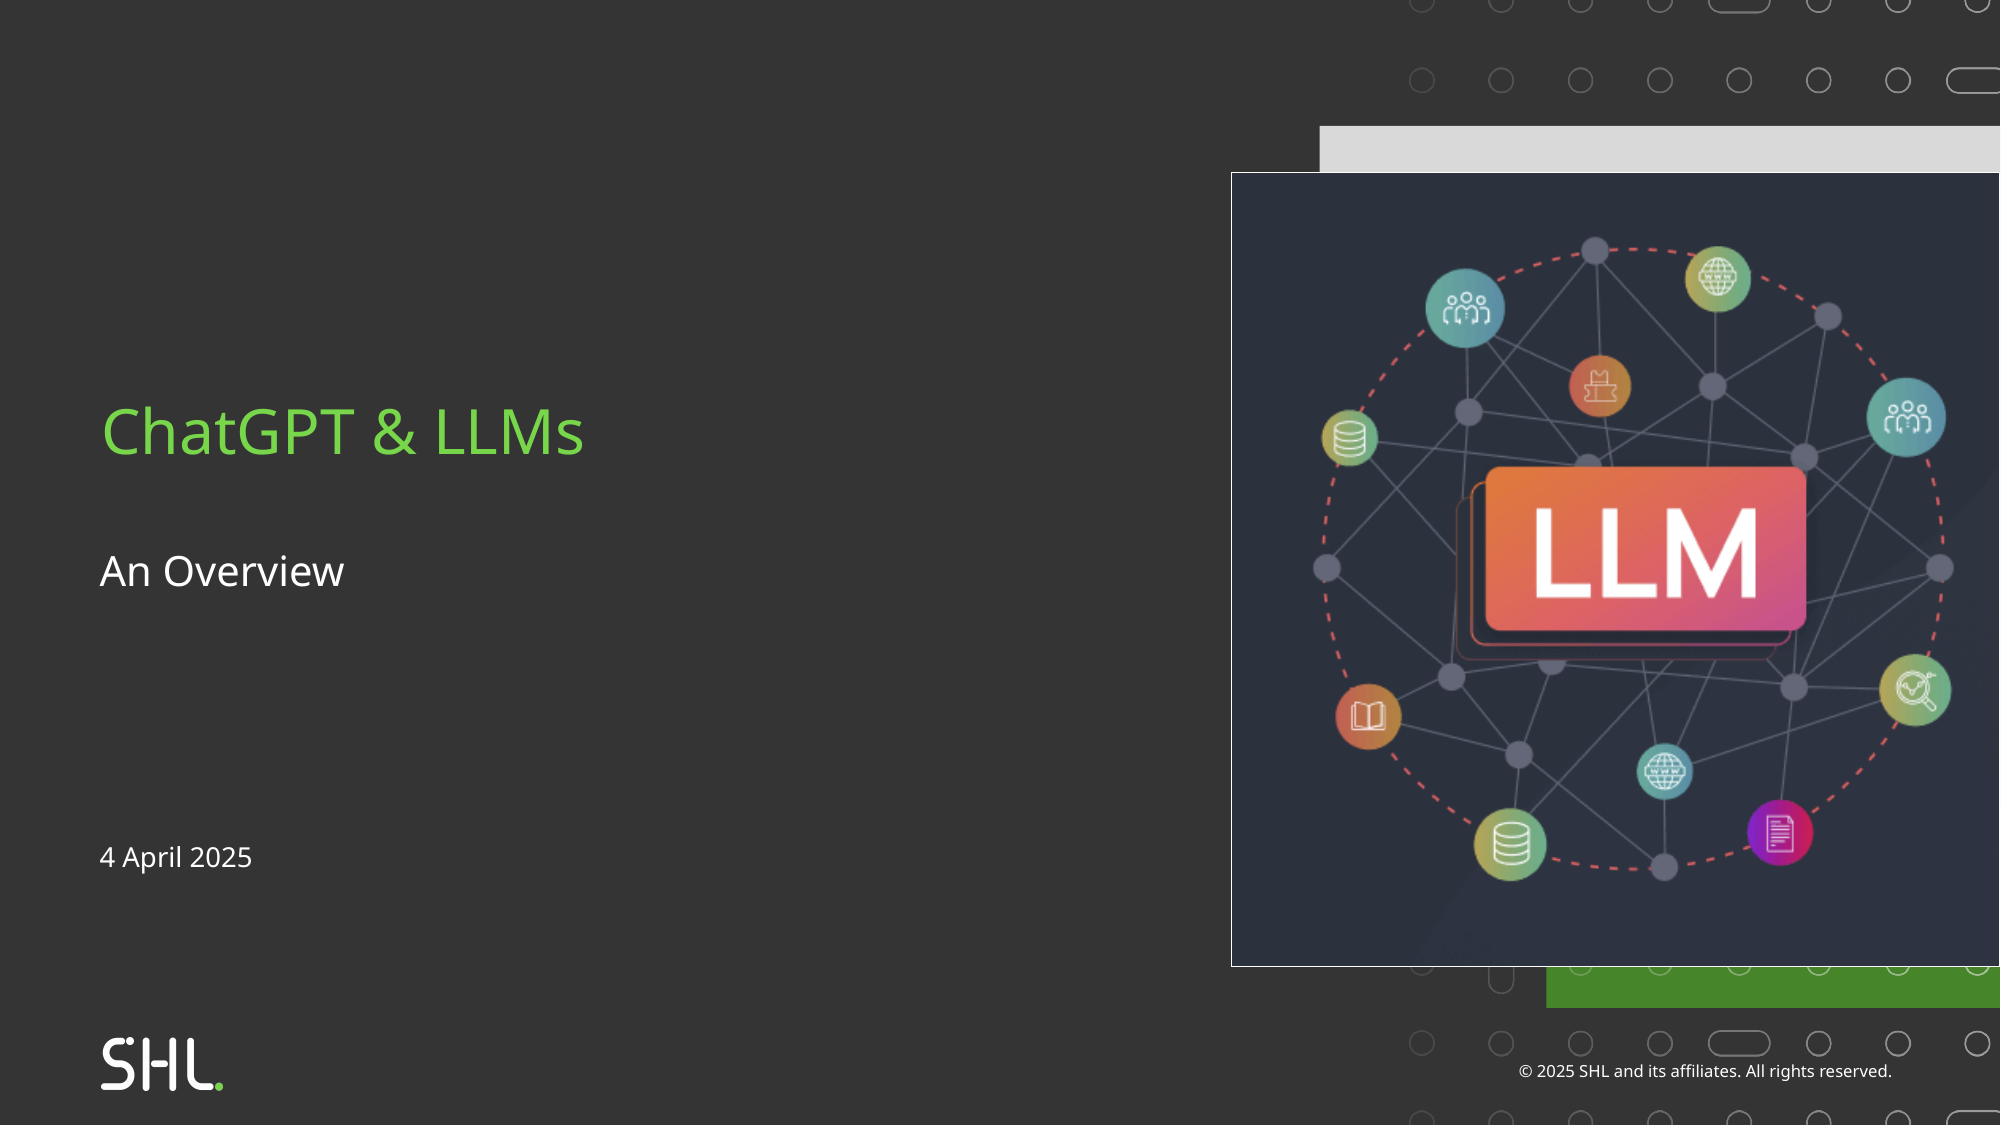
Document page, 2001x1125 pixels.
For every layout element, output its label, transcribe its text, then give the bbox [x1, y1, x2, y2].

list An Overview [99, 539, 1094, 683]
list 4 April 2025 [99, 833, 888, 874]
picture [101, 1037, 223, 1091]
picture [1231, 172, 2000, 967]
title ChatGPT & LLMs [101, 250, 1094, 467]
